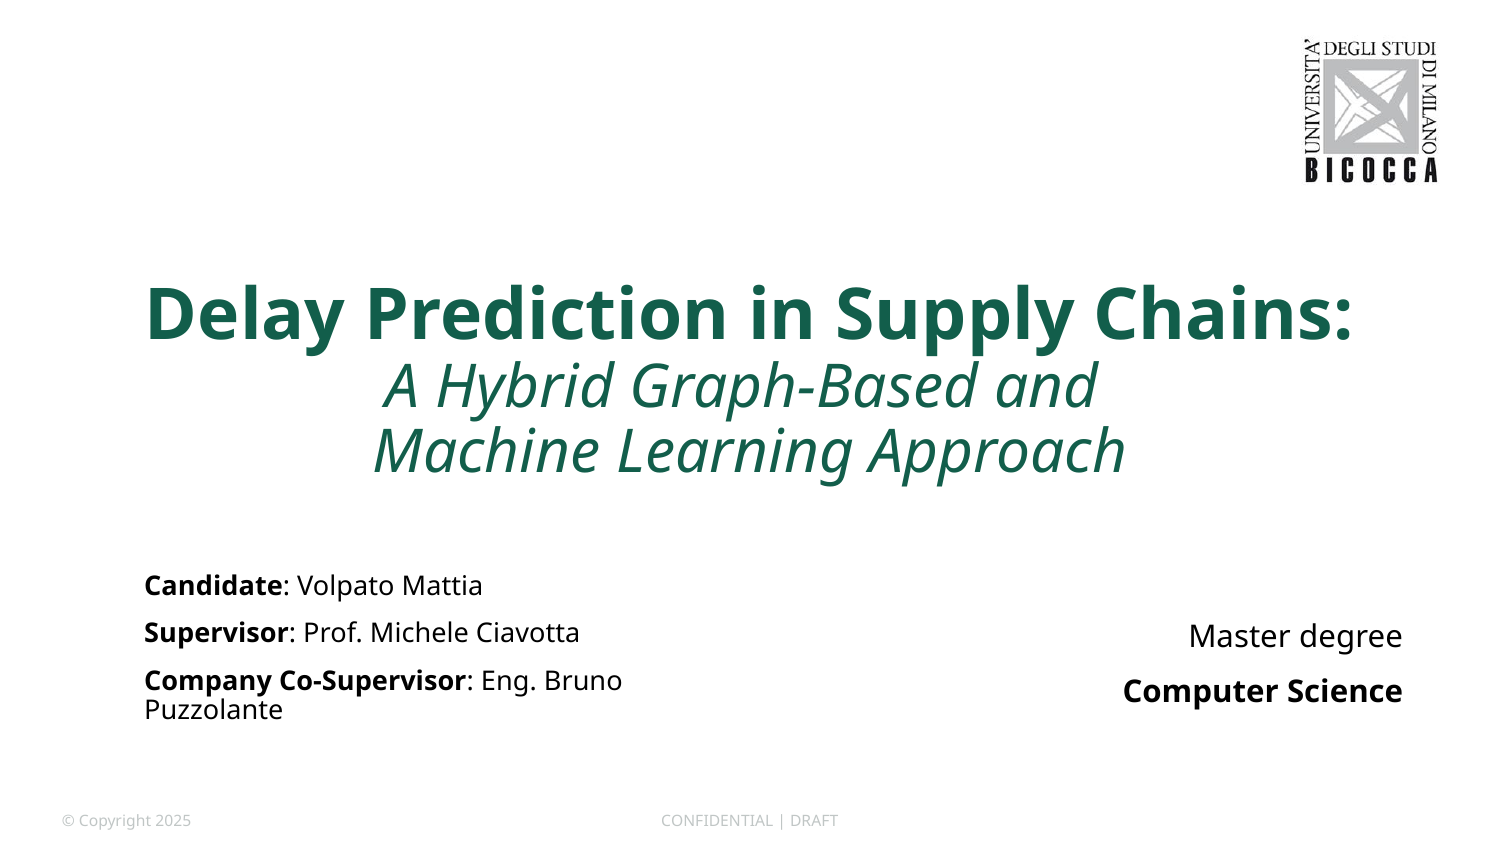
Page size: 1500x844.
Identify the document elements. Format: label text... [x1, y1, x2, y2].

picture [1301, 34, 1441, 187]
text_box Master degree Computer Science [1086, 613, 1419, 734]
title Delay Prediction in Supply Chains: A Hybrid Graph-Based and Machine Learning Approach [129, 264, 1371, 492]
subtitle Candidate: Volpato Mattia Supervisor: Prof. Michele Ciavotta Company Co-Supervisor: Eng. Bruno Puzzolante [129, 564, 750, 734]
